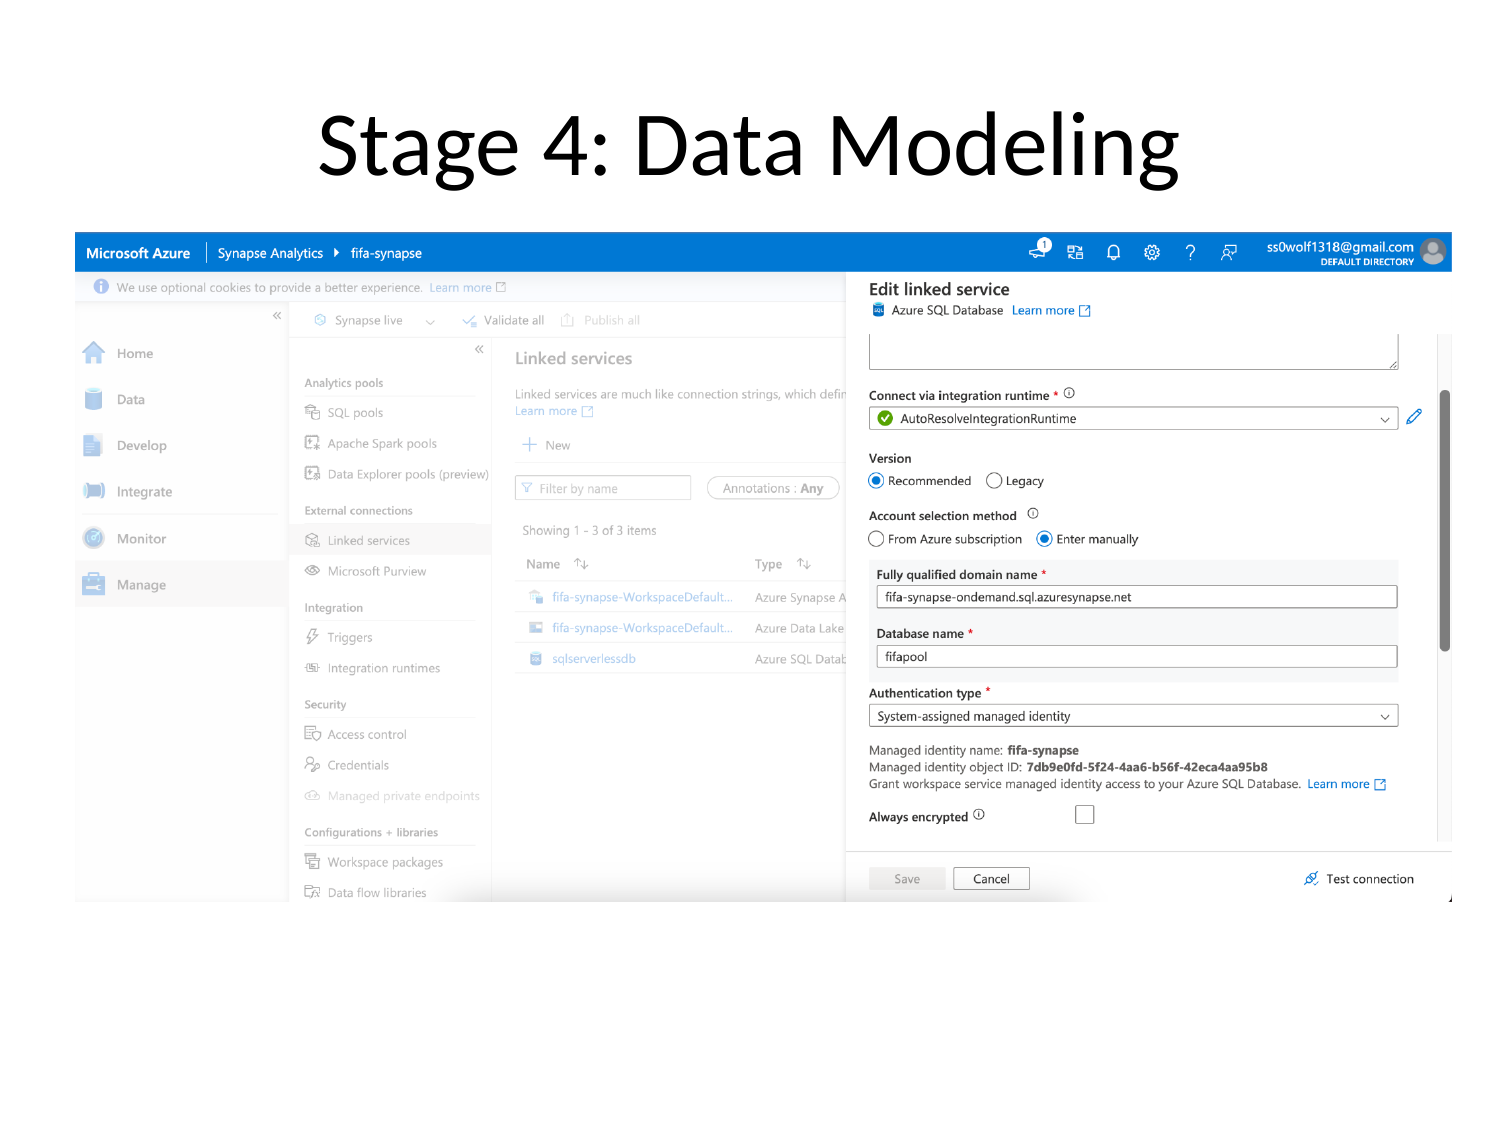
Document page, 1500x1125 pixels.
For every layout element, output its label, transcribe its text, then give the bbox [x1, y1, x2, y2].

title Stage 4: Data Modeling [75, 45, 1425, 230]
picture [74, 232, 1452, 903]
